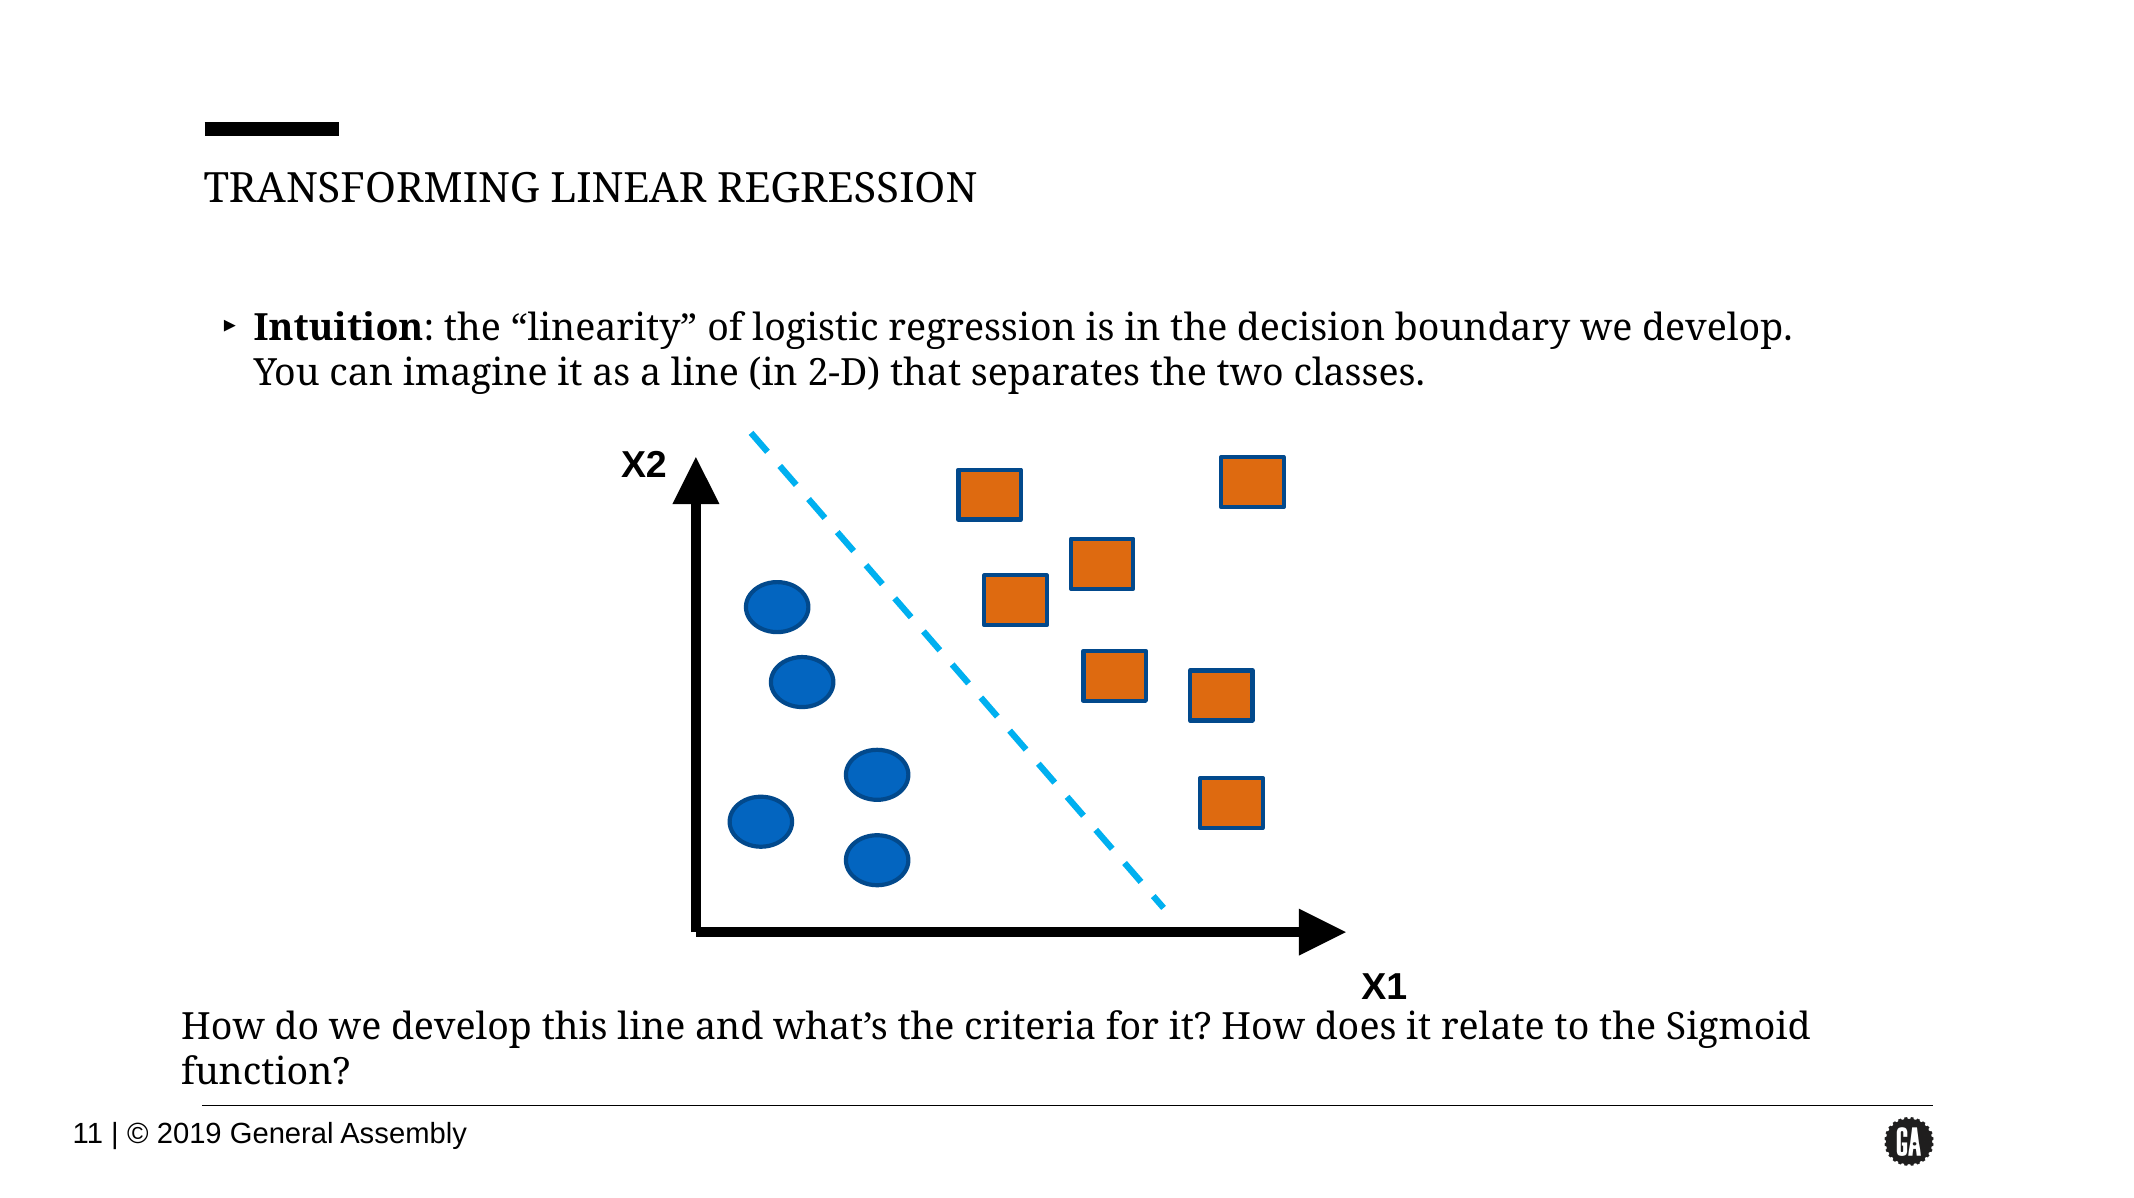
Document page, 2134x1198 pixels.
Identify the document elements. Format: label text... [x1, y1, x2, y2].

list Intuition: the “linearity” of logistic regression is in the decision boundary we develop. You can imagine it as a line (in 2-D) that separates the two classes. [205, 288, 1841, 578]
picture [1884, 1117, 1934, 1166]
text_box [605, 432, 1459, 1005]
list TRANSFORMING LINEAR REGRESSION [203, 160, 1122, 202]
text_box How do we develop this line and what’s the criteria for it? How does it relate to the Sigmoid function? [166, 994, 1898, 1100]
